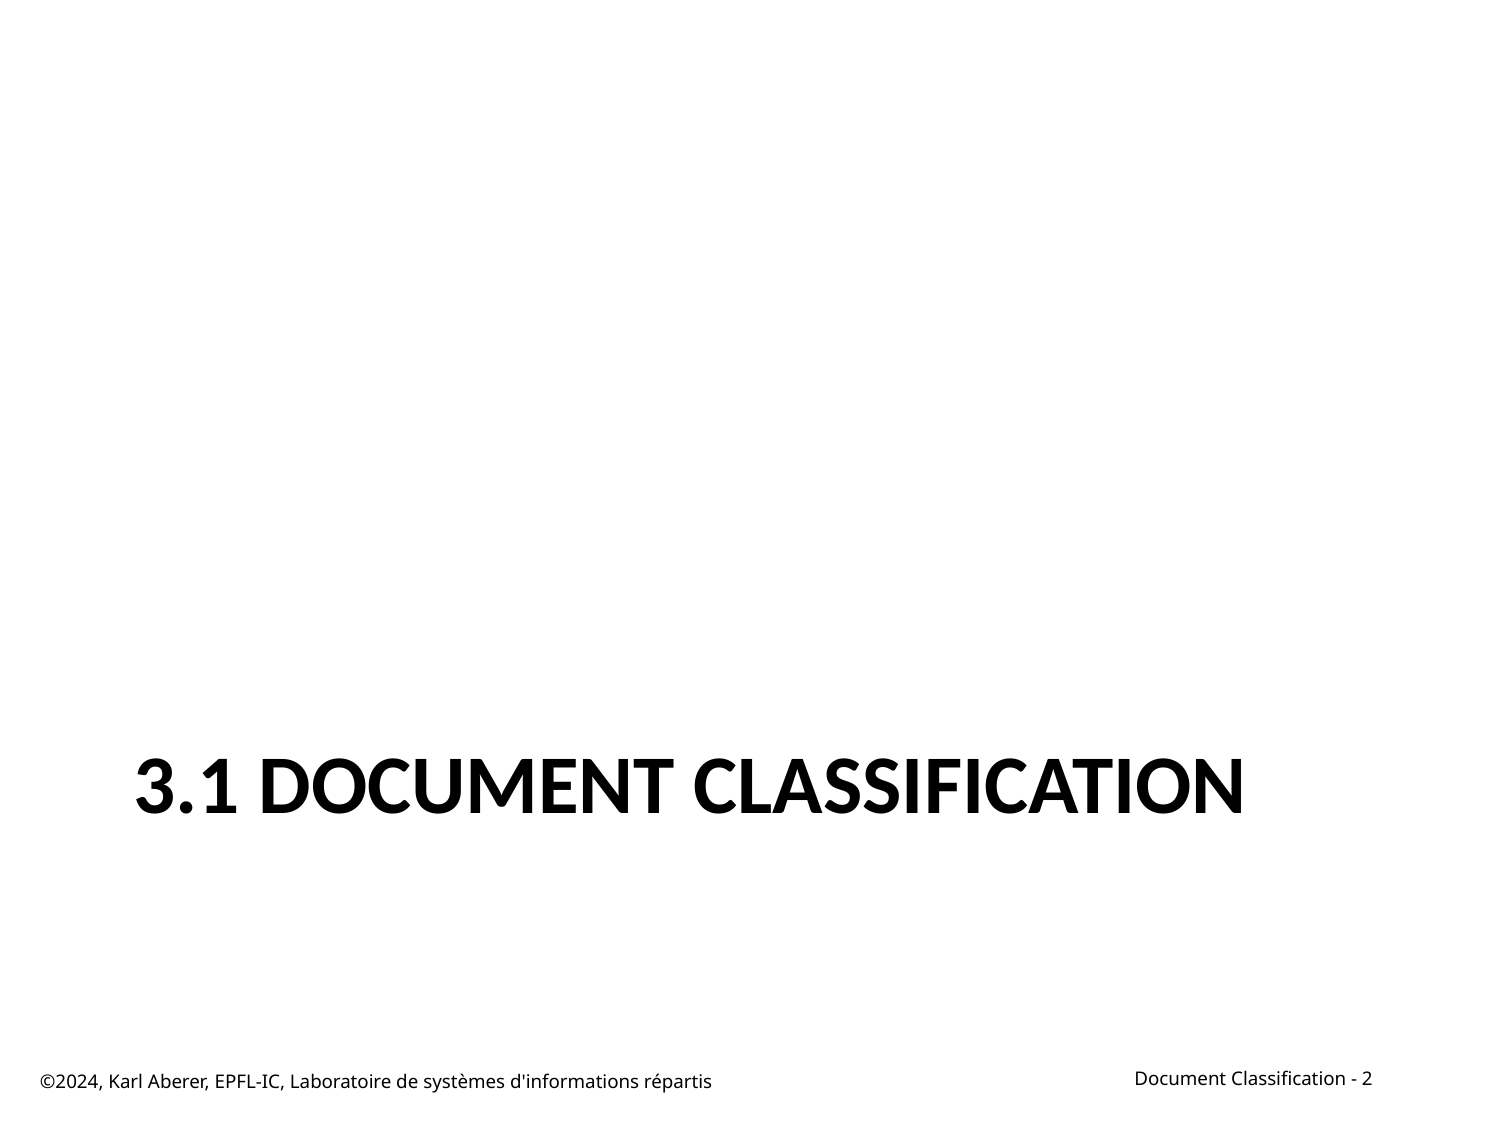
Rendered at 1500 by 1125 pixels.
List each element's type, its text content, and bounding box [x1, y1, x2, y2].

title 3.1 Document Classification [118, 722, 1394, 947]
footer ©2024, Karl Aberer, EPFL-IC, Laboratoire de systèmes d'informations répartis [24, 1062, 988, 1101]
